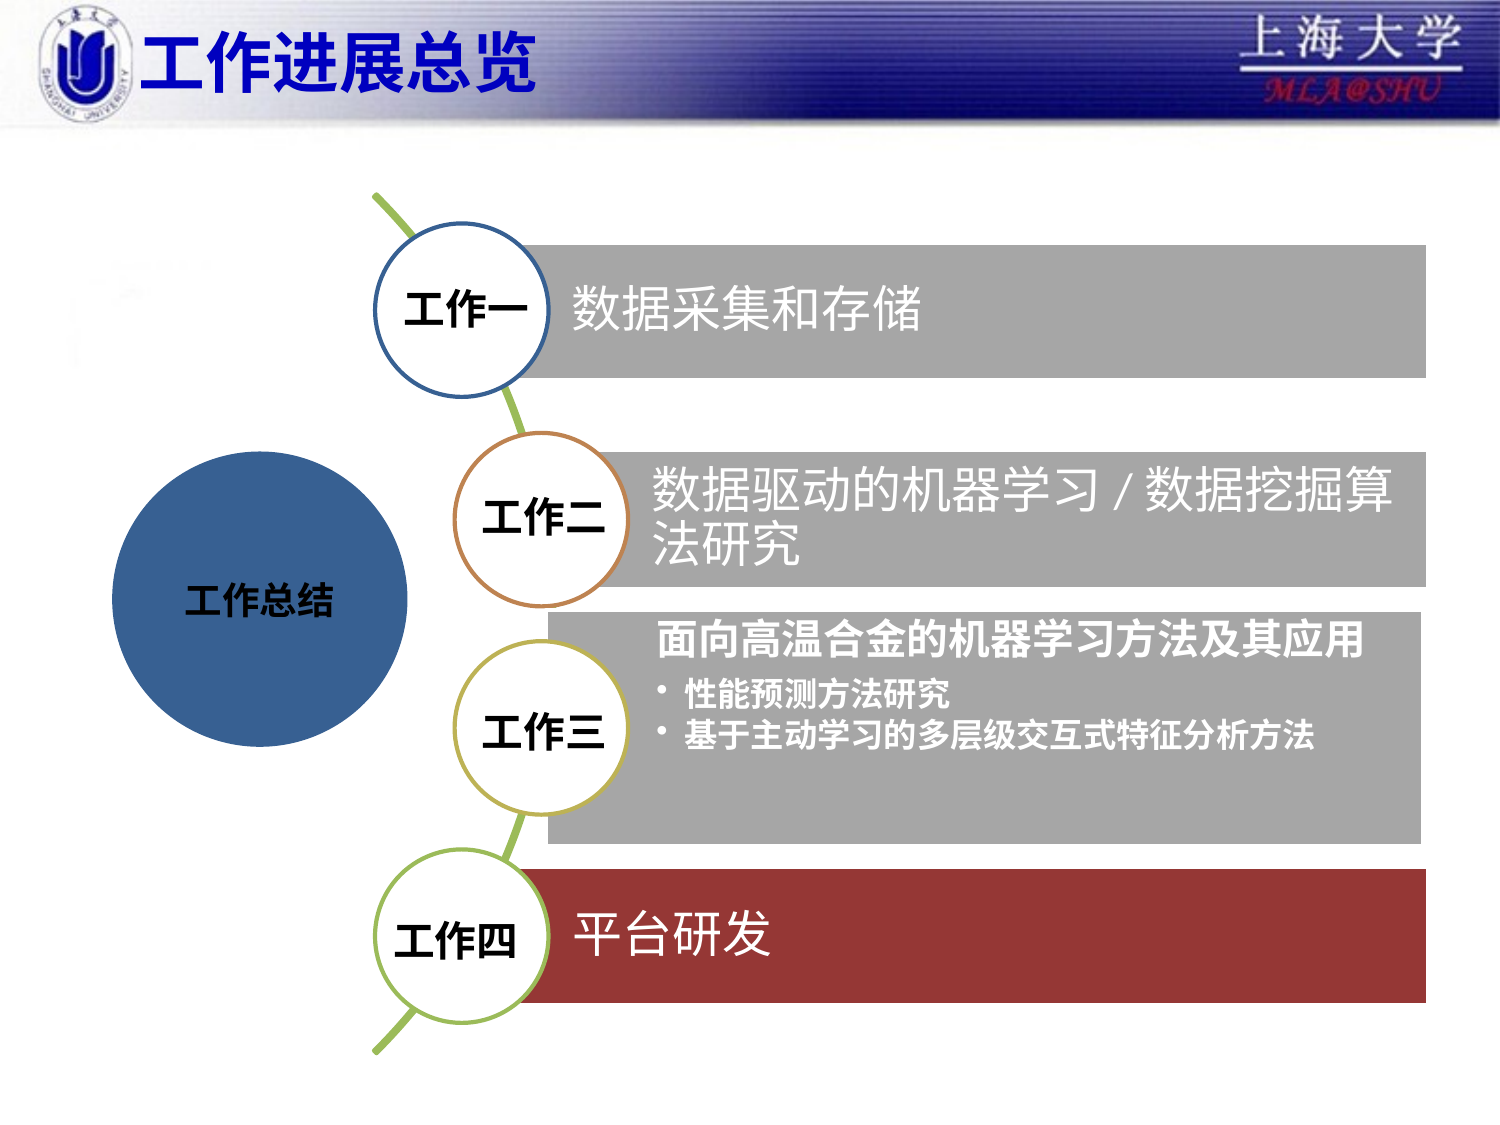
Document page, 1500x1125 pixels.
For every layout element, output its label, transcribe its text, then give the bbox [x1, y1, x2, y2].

title 工作进展总览 [123, 0, 1474, 127]
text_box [111, 172, 1442, 1076]
picture [0, 0, 1500, 1125]
